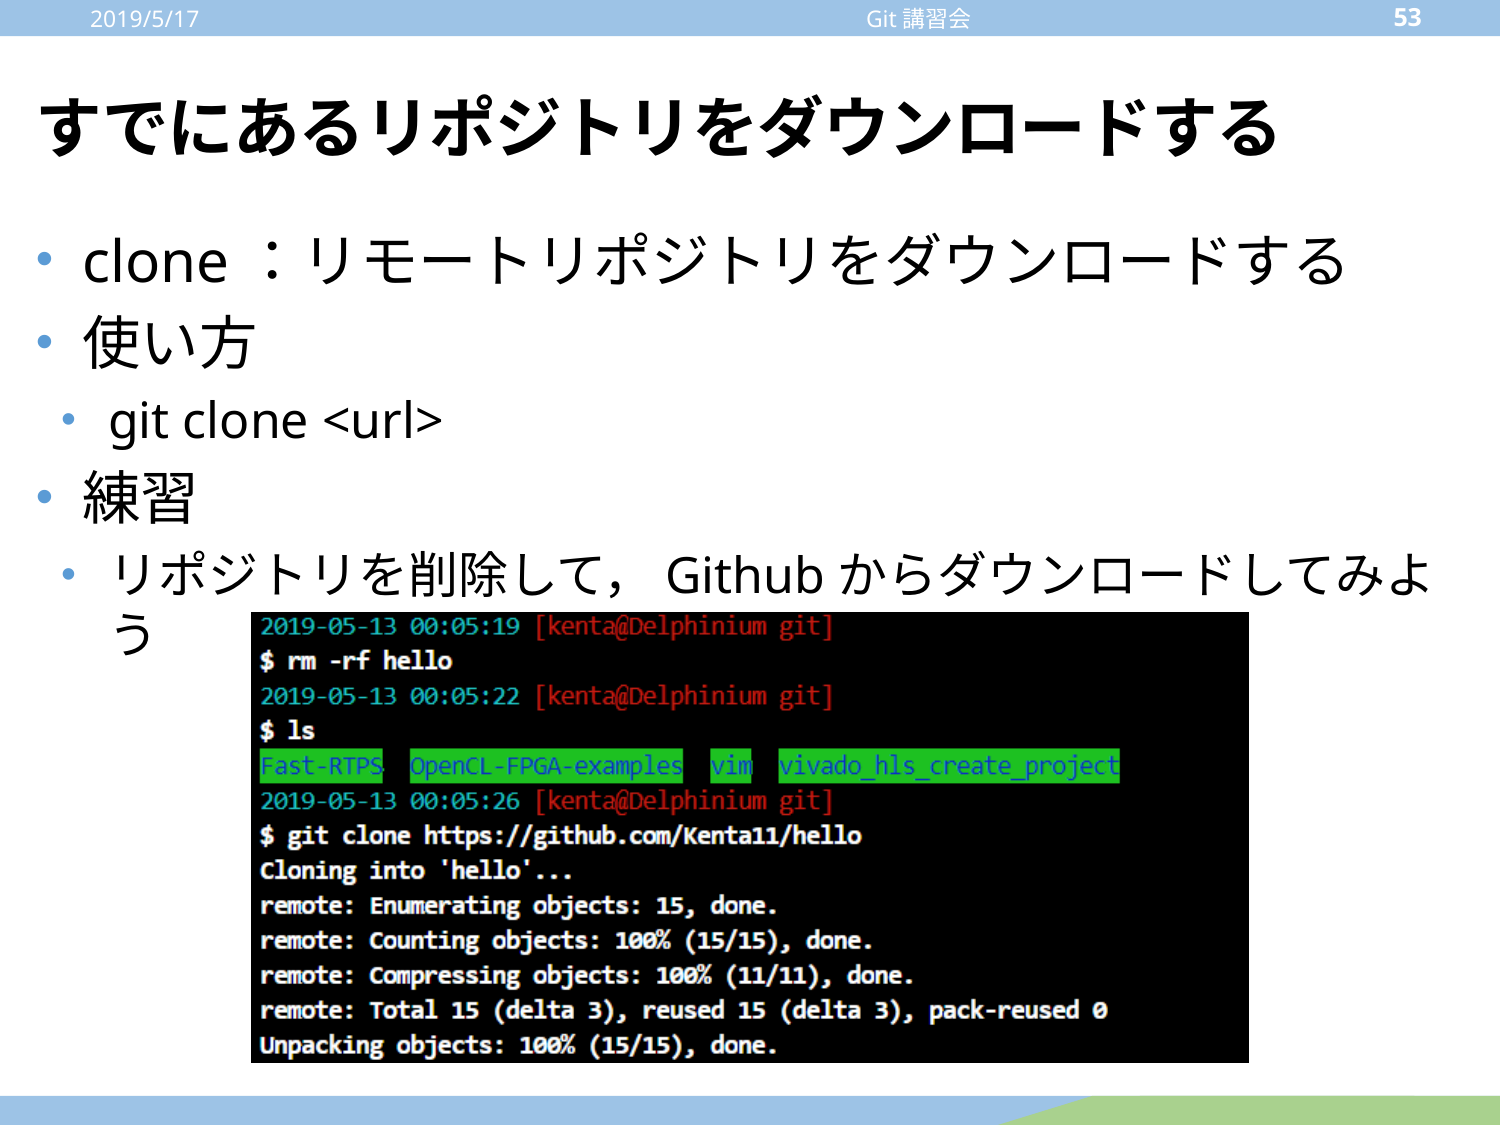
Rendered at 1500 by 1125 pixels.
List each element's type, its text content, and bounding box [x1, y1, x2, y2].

title すでにあるリポジトリをダウンロードする [20, 68, 1483, 184]
footer Git講習会 [517, 0, 1321, 37]
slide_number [75, 0, 471, 36]
slide_number 53 [1320, 0, 1496, 36]
picture [251, 612, 1249, 1063]
list clone：リモートリポジトリをダウンロードする 使い方 git clone <url> 練習 リポジトリを削除して，Githubからダウンロードしてみよう [20, 216, 1483, 1063]
